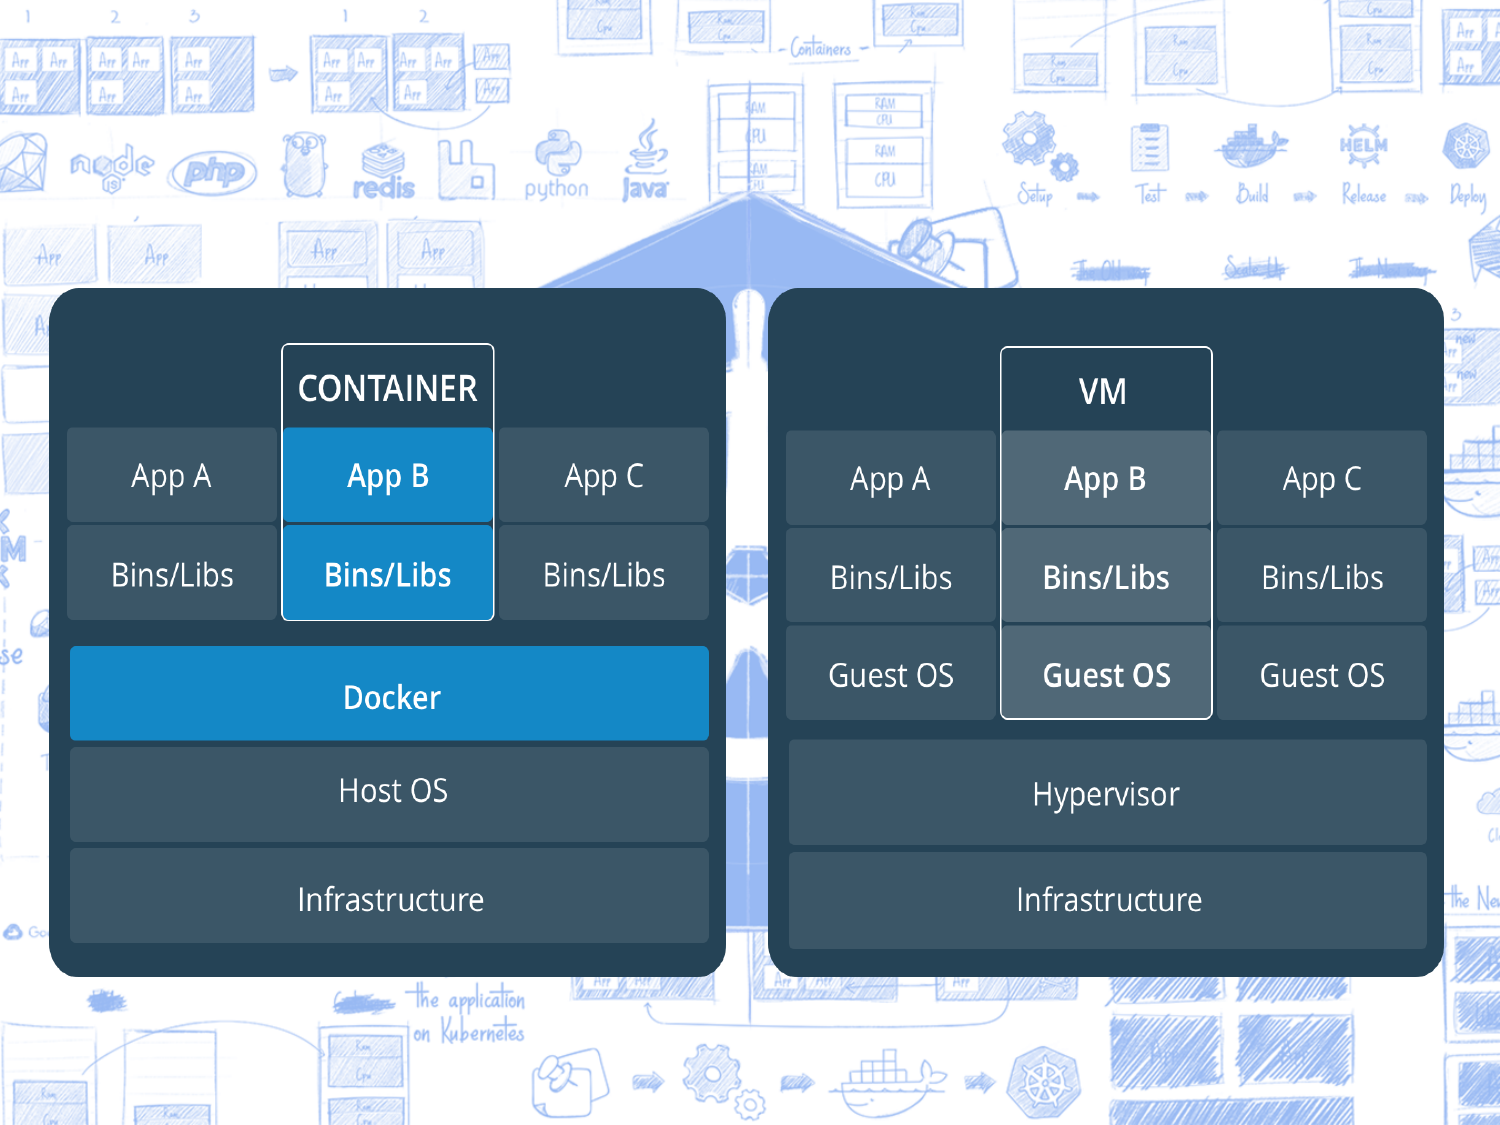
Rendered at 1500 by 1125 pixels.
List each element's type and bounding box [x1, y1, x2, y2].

picture [49, 288, 726, 977]
picture [767, 287, 1444, 978]
